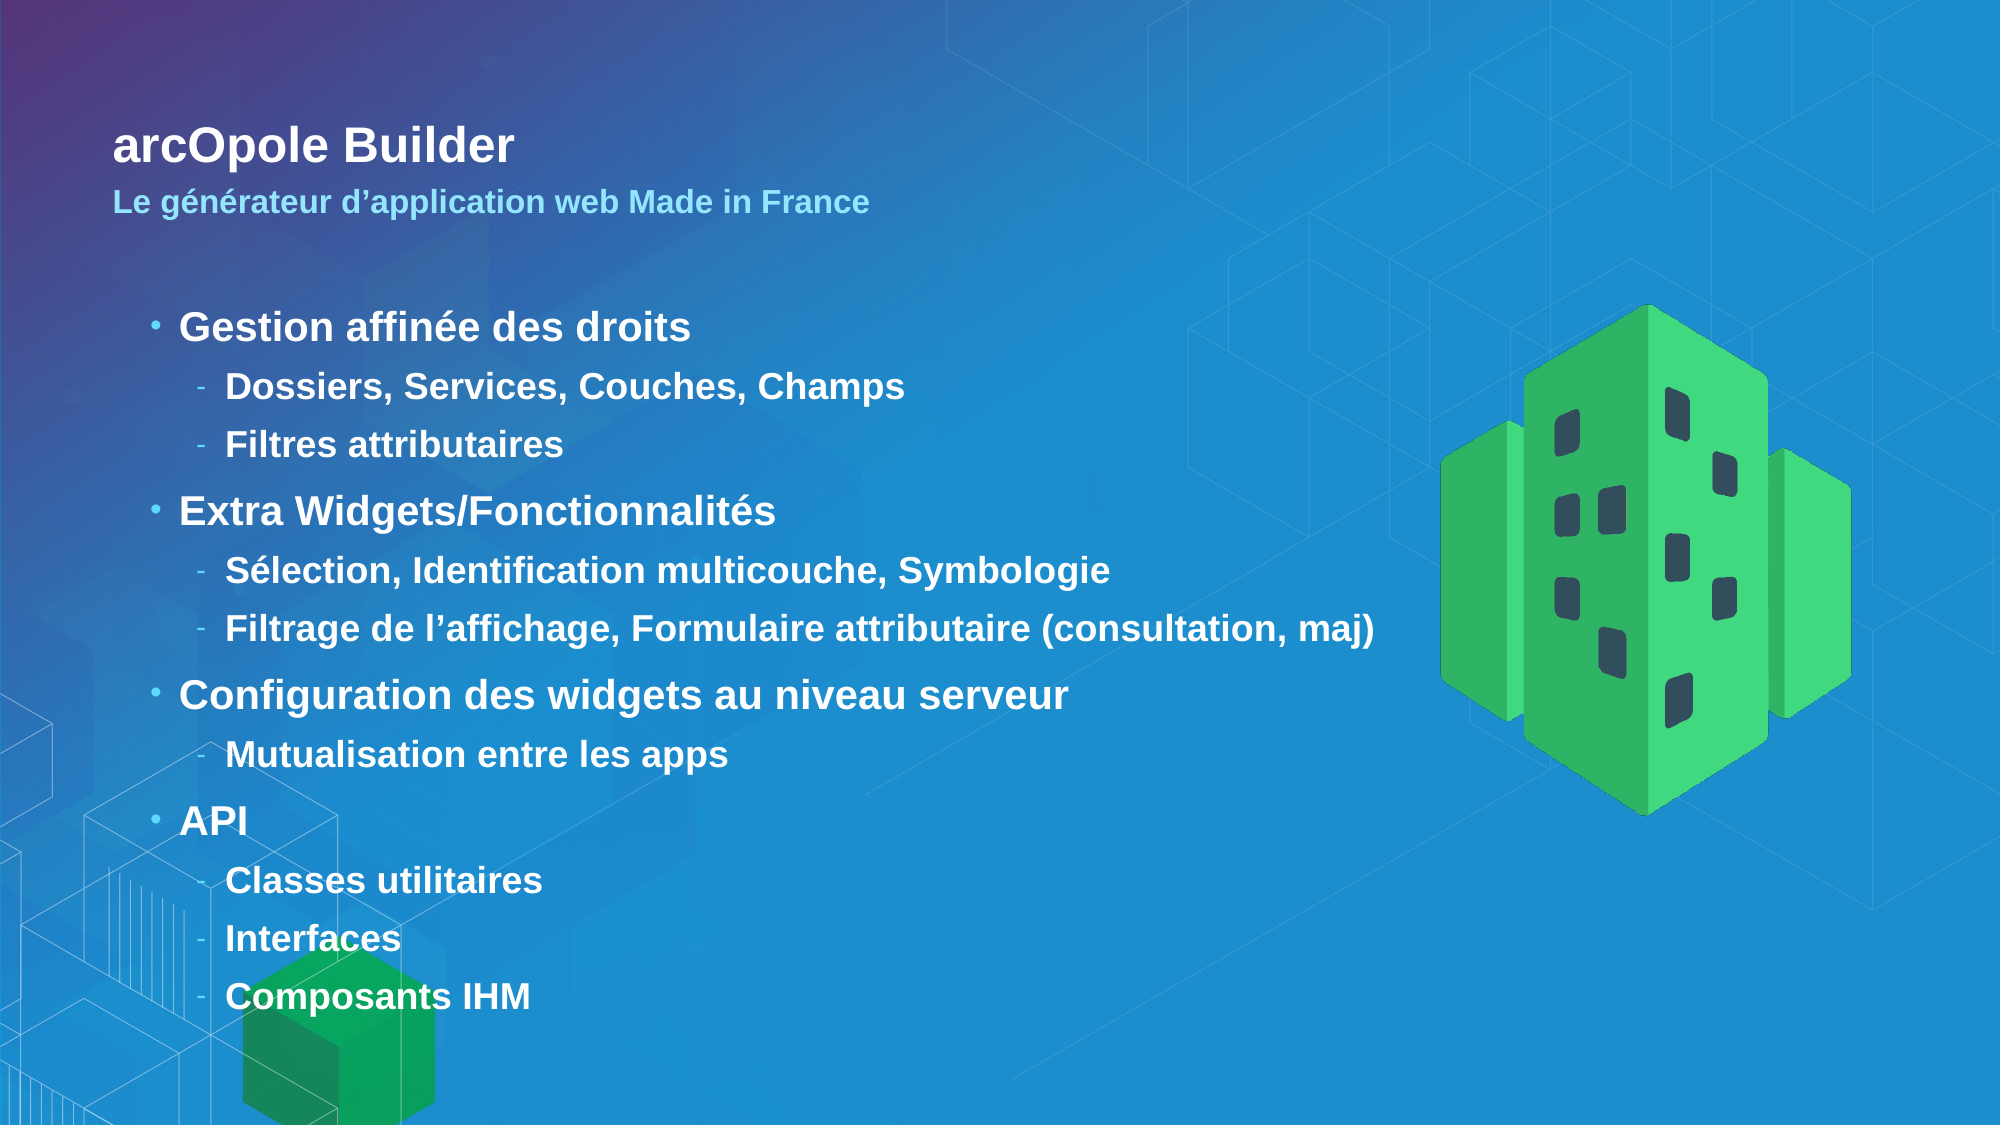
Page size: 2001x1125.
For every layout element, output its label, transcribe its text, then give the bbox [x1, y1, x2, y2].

list Gestion affinée des droits Dossiers, Services, Couches, Champs Filtres attributaires Extra Widgets/Fonctionnalités Sélection, Identification multicouche, Symbologie Filtrage de l’affichage, Formulaire attributaire (consultation, maj) Configuration des widgets au niveau serveur Mutualisation entre les apps API Classes utilitaires Interfaces Composants IHM [150, 299, 1851, 863]
title arcOpole Builder [112, 111, 1889, 173]
list Le générateur d’application web Made in France [112, 179, 1889, 221]
picture [0, 0, 2000, 1125]
